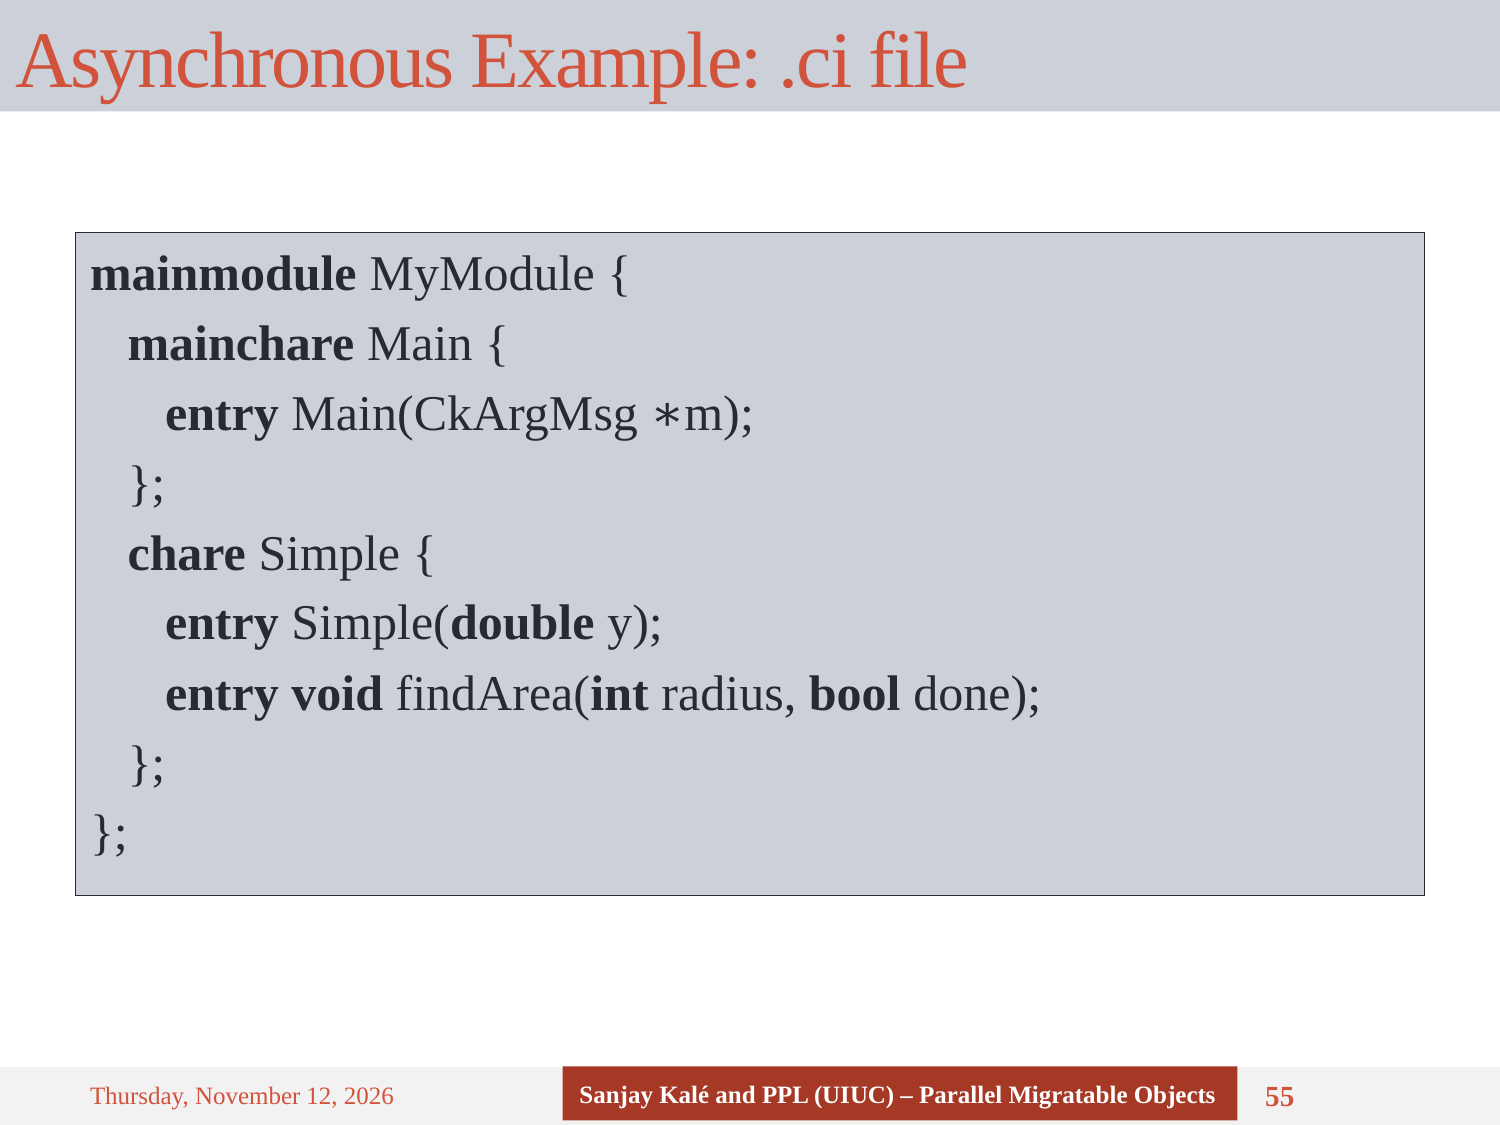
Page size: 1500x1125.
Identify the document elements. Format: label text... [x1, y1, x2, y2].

title Asynchronous Example: .ci file [0, 0, 1500, 112]
slide_number 55 [1250, 1067, 1425, 1122]
list mainmodule MyModule { mainchare Main { entry Main(CkArgMsg ∗m); }; chare Simple { entry Simple(double y); entry void findArea(int radius, bool done); }; }; [75, 232, 1425, 896]
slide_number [75, 1067, 550, 1122]
footer Sanjay Kalé and PPL (UIUC) – Parallel Migratable Objects [562, 1066, 1238, 1121]
